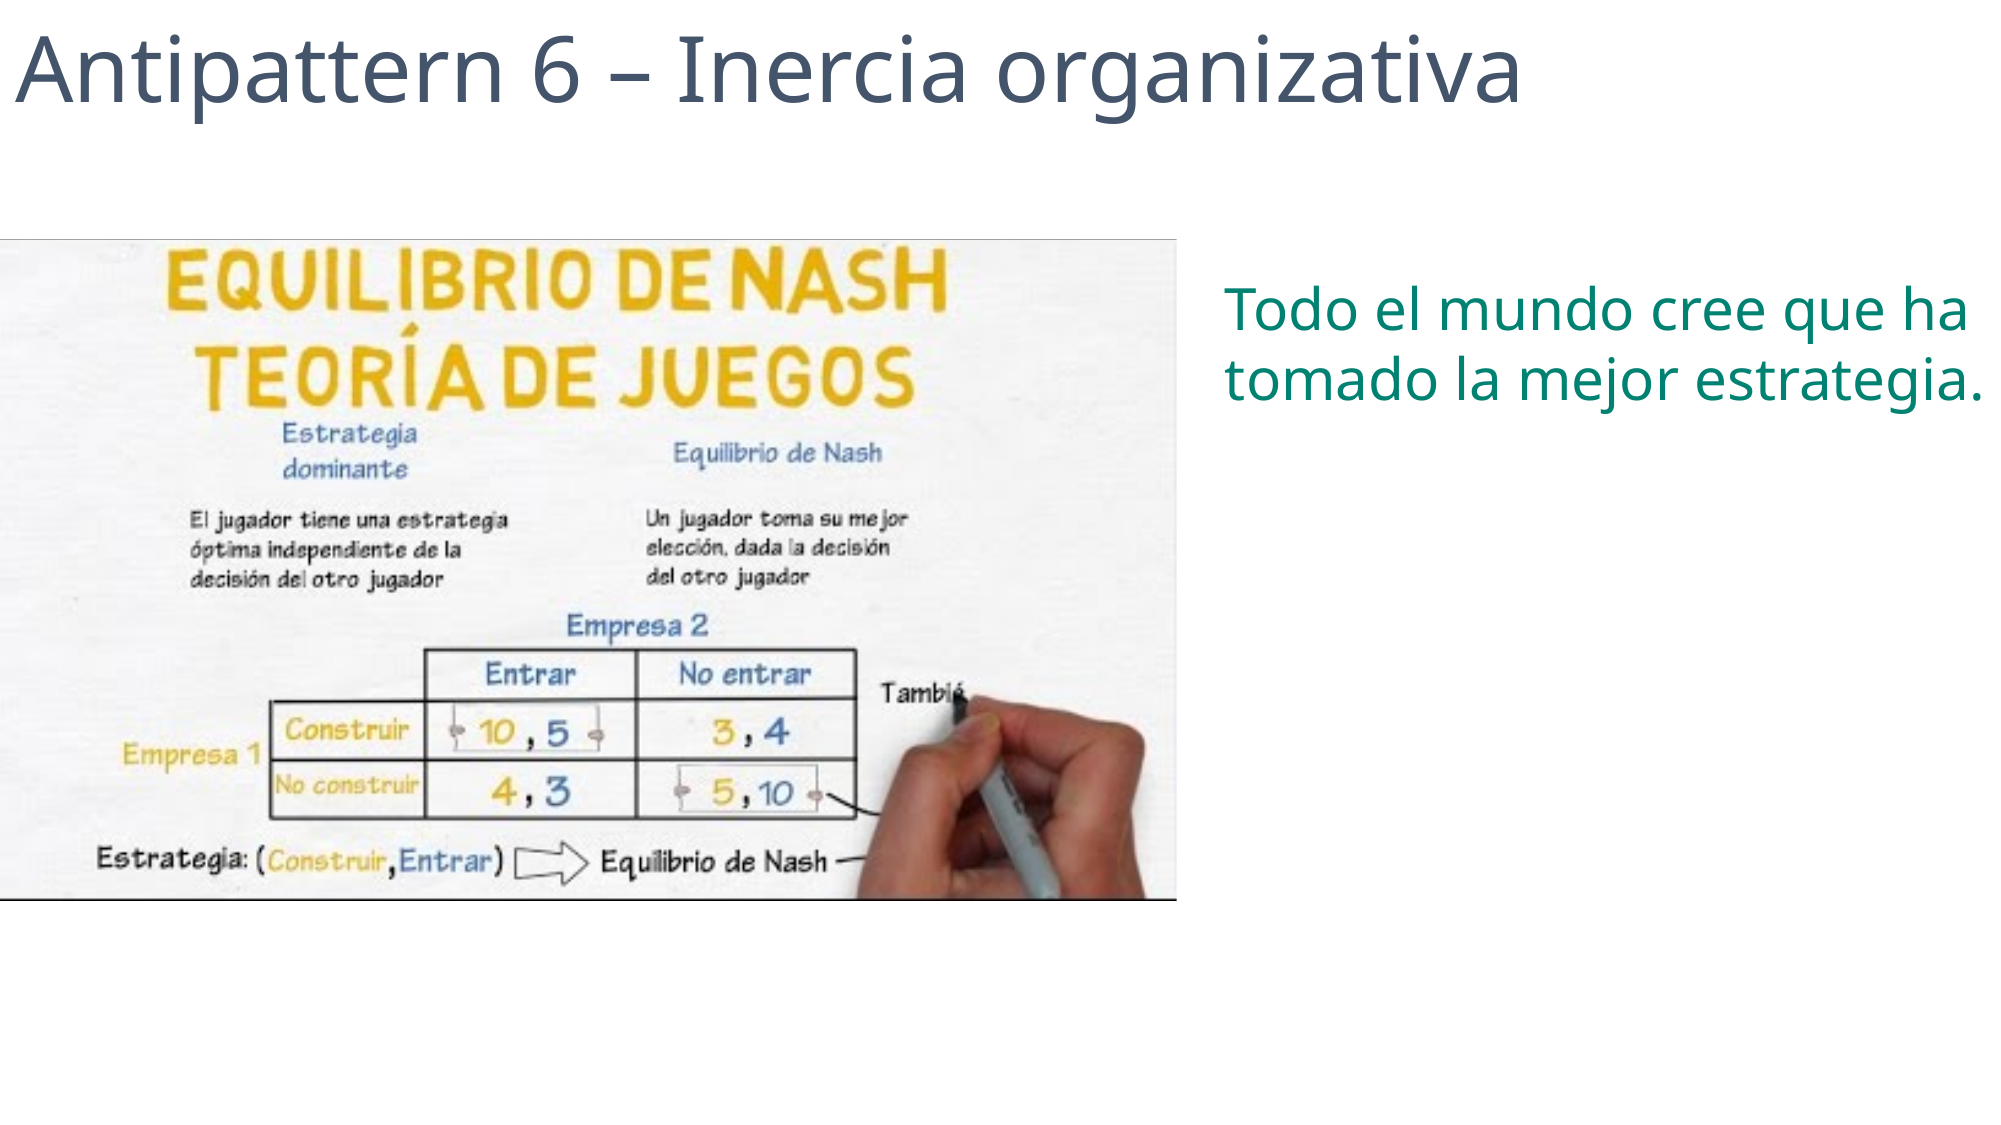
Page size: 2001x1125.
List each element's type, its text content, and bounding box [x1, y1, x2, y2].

text_box Todo el mundo cree que ha tomado la mejor estrategia. [1210, 264, 2000, 420]
text_box Antipattern 6 – Inercia organizativa [0, 0, 2000, 147]
picture [0, 239, 1177, 901]
